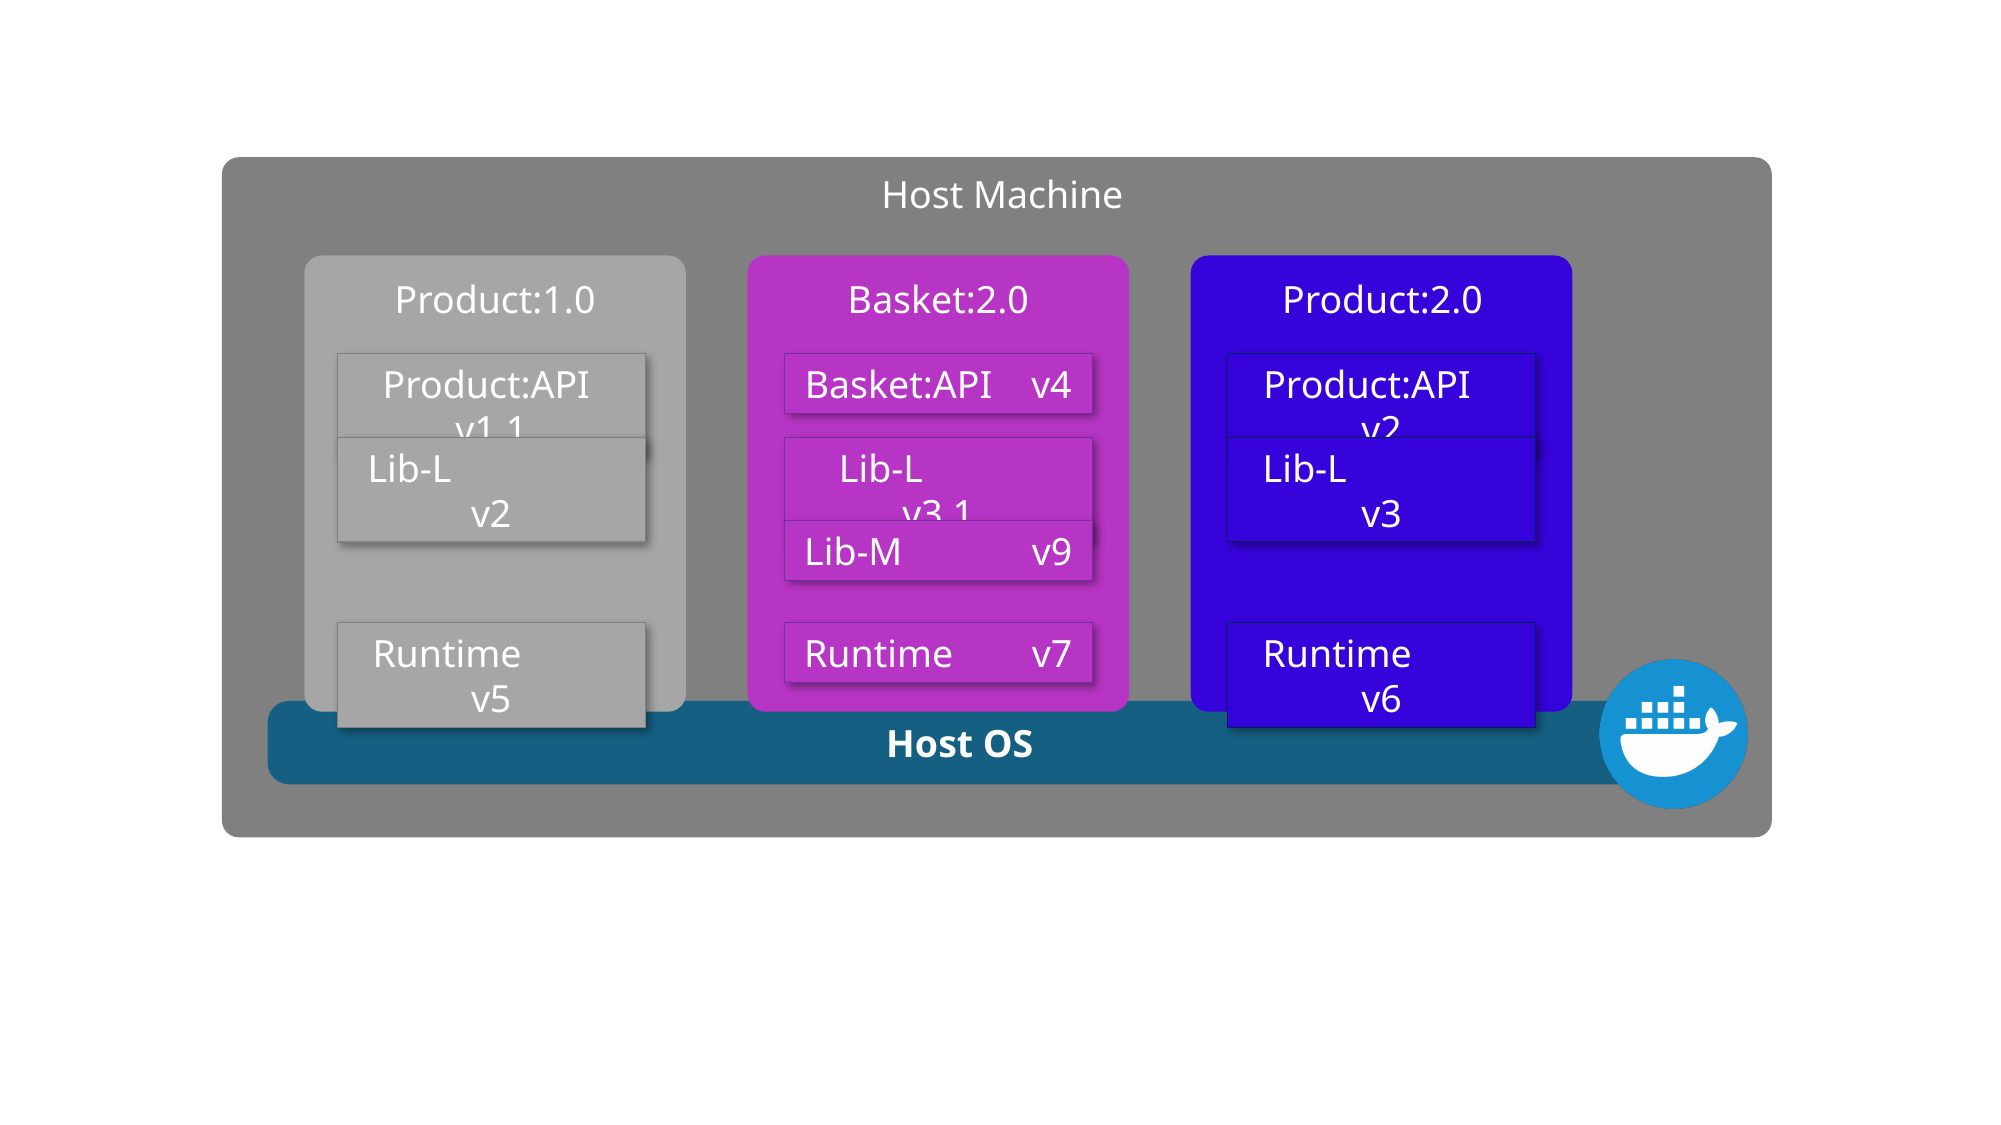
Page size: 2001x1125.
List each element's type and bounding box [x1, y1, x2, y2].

text_box [221, 156, 1773, 838]
